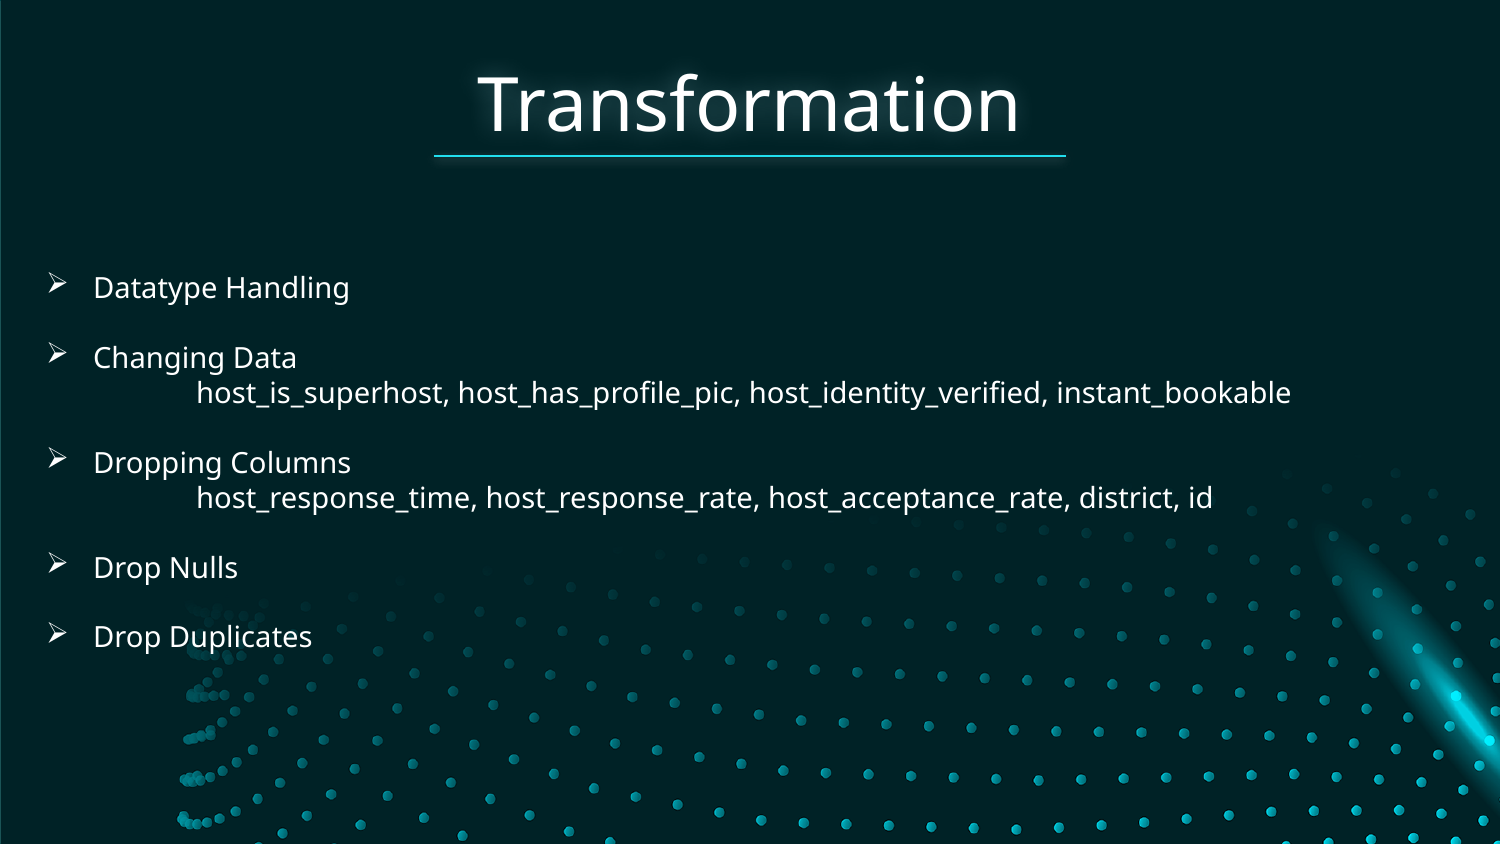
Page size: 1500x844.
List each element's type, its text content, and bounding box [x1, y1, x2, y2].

picture [0, 0, 1500, 844]
text_box Datatype Handling Changing Data host_is_superhost, host_has_profile_pic, host_identity_verified, instant_bookable Dropping Columns host_response_time, host_response_rate, host_acceptance_rate, district, id Drop Nulls Drop Duplicates [31, 261, 1469, 662]
text_box Transformation [315, 55, 1185, 161]
